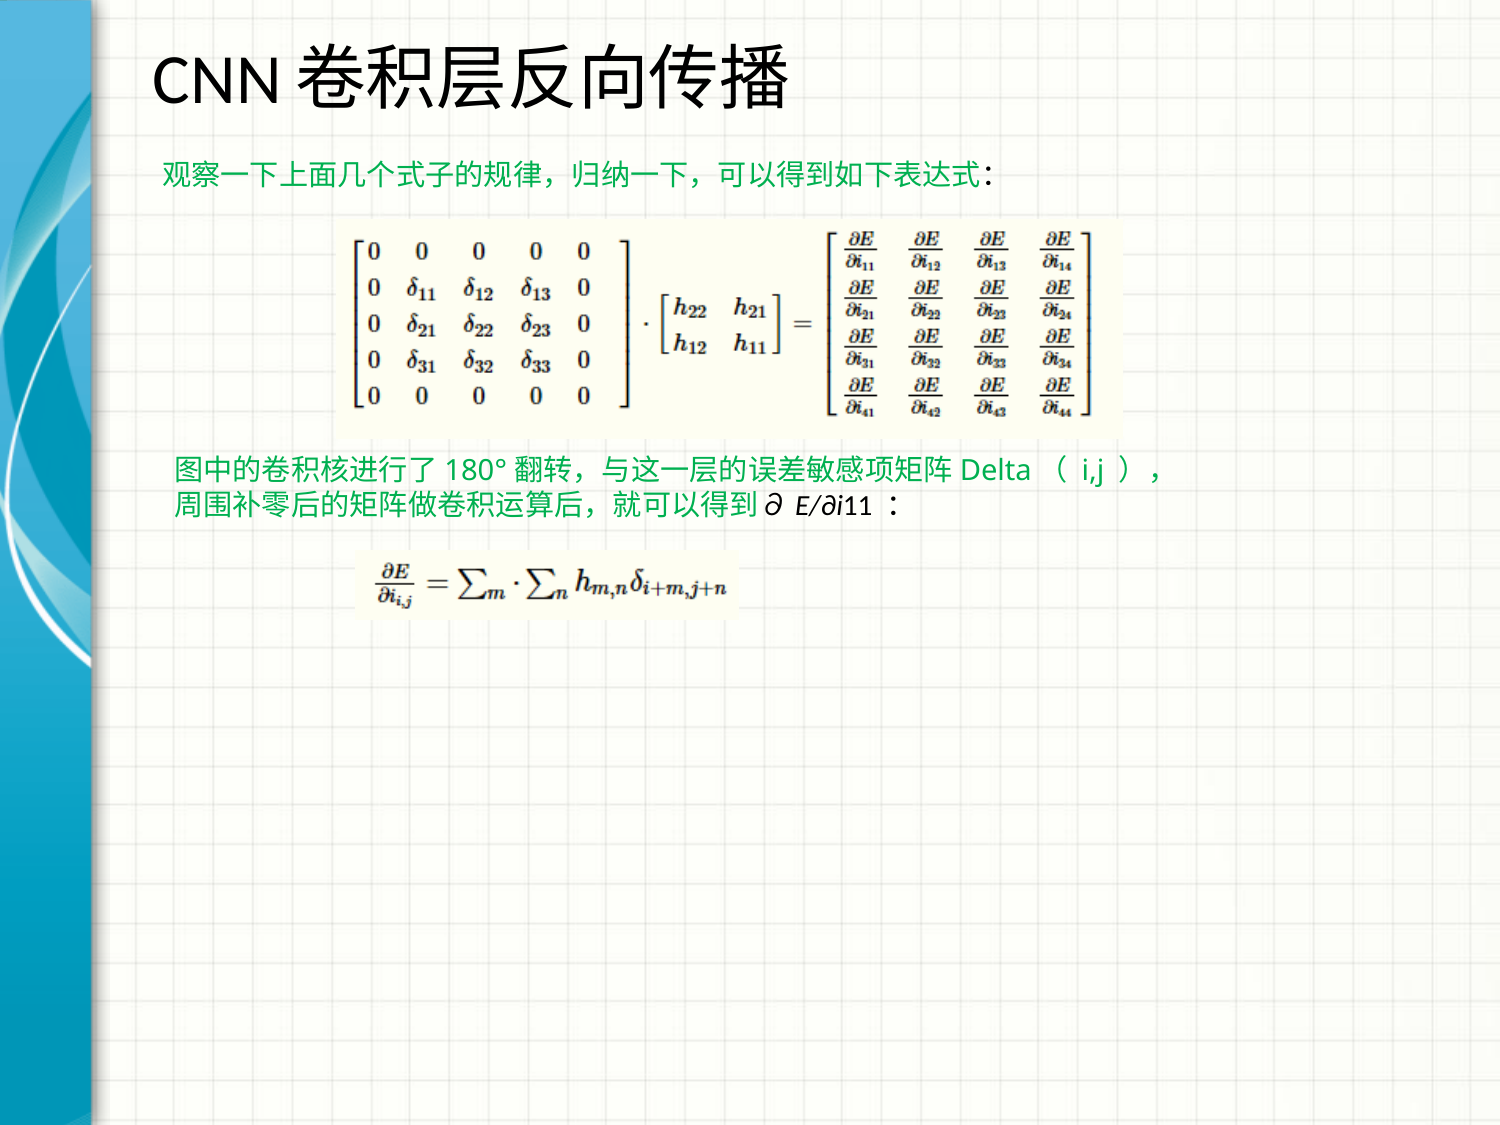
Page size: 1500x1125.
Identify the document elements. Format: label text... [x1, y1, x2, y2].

text_box 观察一下上面几个式子的规律，归纳一下，可以得到如下表达式： [147, 148, 1105, 199]
picture [0, 0, 1500, 1125]
title CNN卷积层反向传播 [138, 24, 1400, 126]
text_box 图中的卷积核进行了180°翻转，与这一层的误差敏感项矩阵Delta（ i,j ）， 周围补零后的矩阵做卷积运算后，就可以得到∂E/∂i11 ： [159, 444, 1199, 529]
